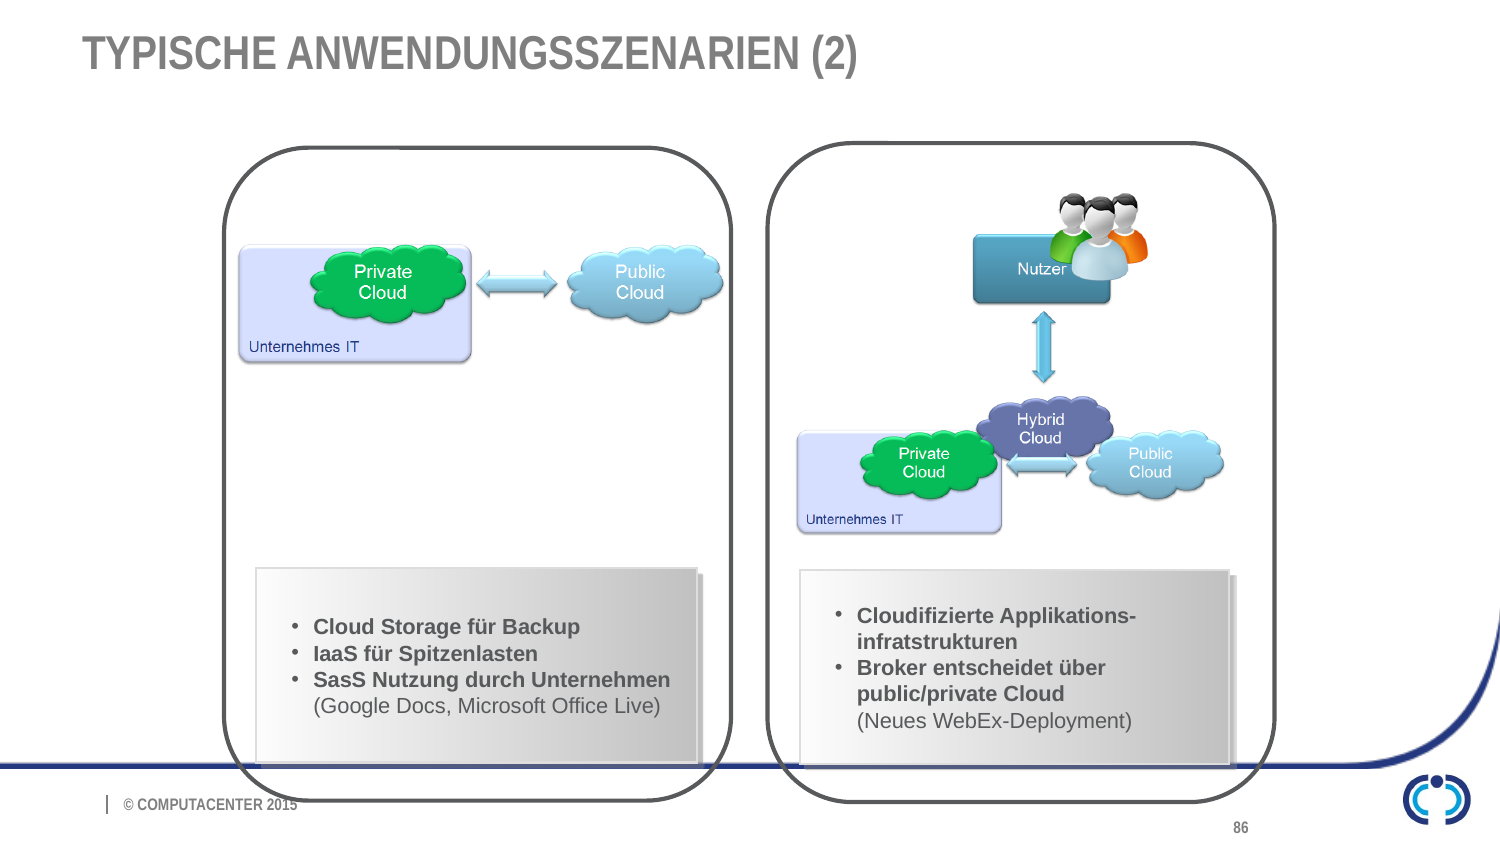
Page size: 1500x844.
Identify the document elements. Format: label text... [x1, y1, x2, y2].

picture [234, 242, 727, 368]
slide_number 86 [1222, 810, 1486, 844]
text_box [223, 147, 732, 801]
picture [793, 178, 1227, 538]
text_box [767, 143, 1275, 803]
title Typische Anwendungsszenarien (2) [70, 23, 1205, 143]
picture [1401, 773, 1472, 810]
